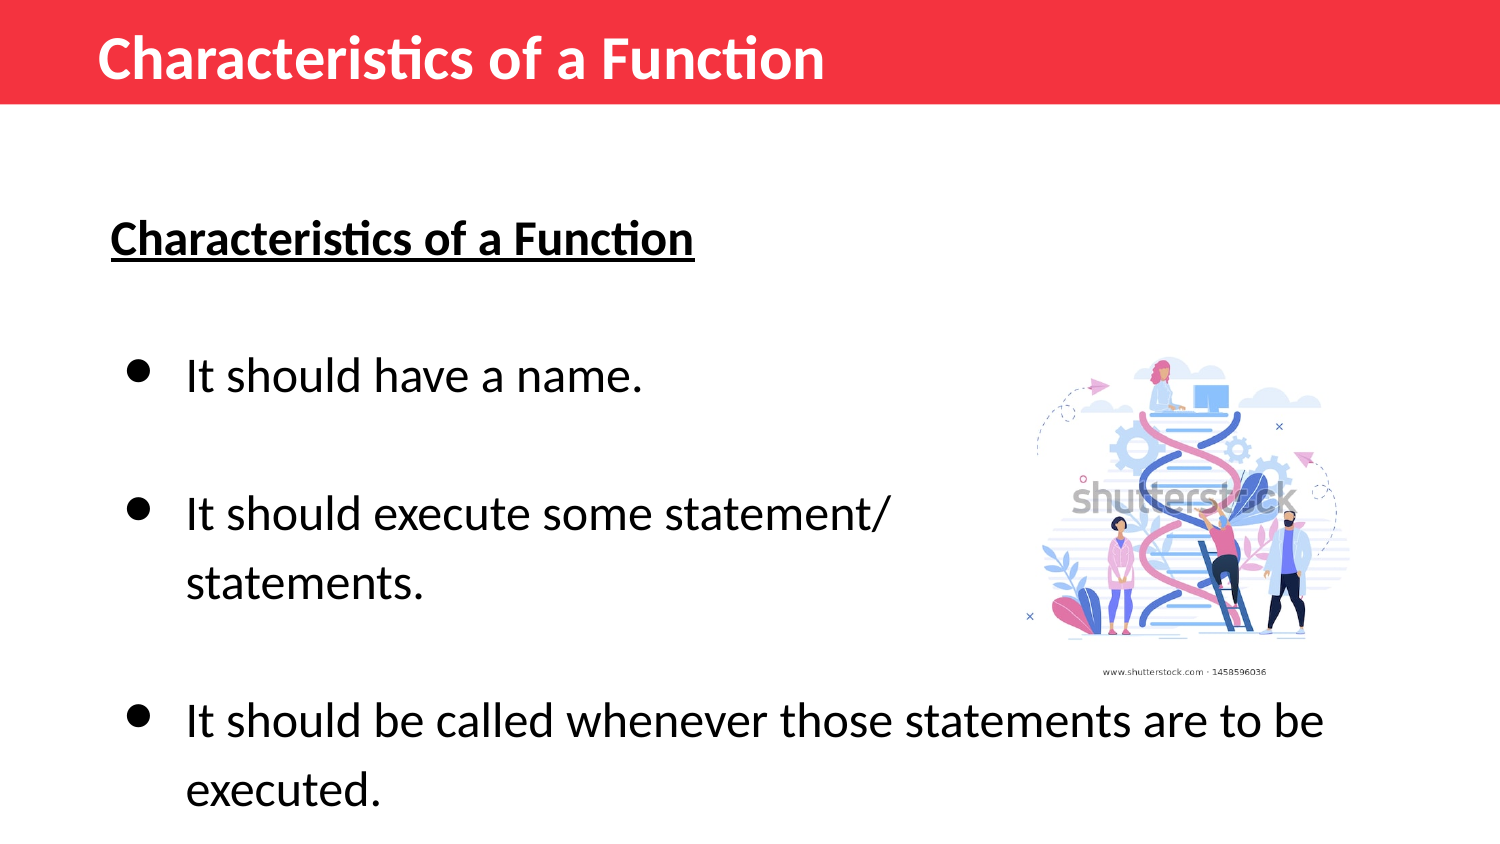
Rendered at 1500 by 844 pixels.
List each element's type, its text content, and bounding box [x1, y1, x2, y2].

text_box Characteristics of a Function It should have a name. It should execute some statement/ statements. It should be called whenever those statements are to be executed. [95, 180, 1411, 602]
text_box [0, 0, 1500, 105]
text_box Characteristics of a Function [83, 2, 925, 138]
picture [981, 327, 1388, 680]
